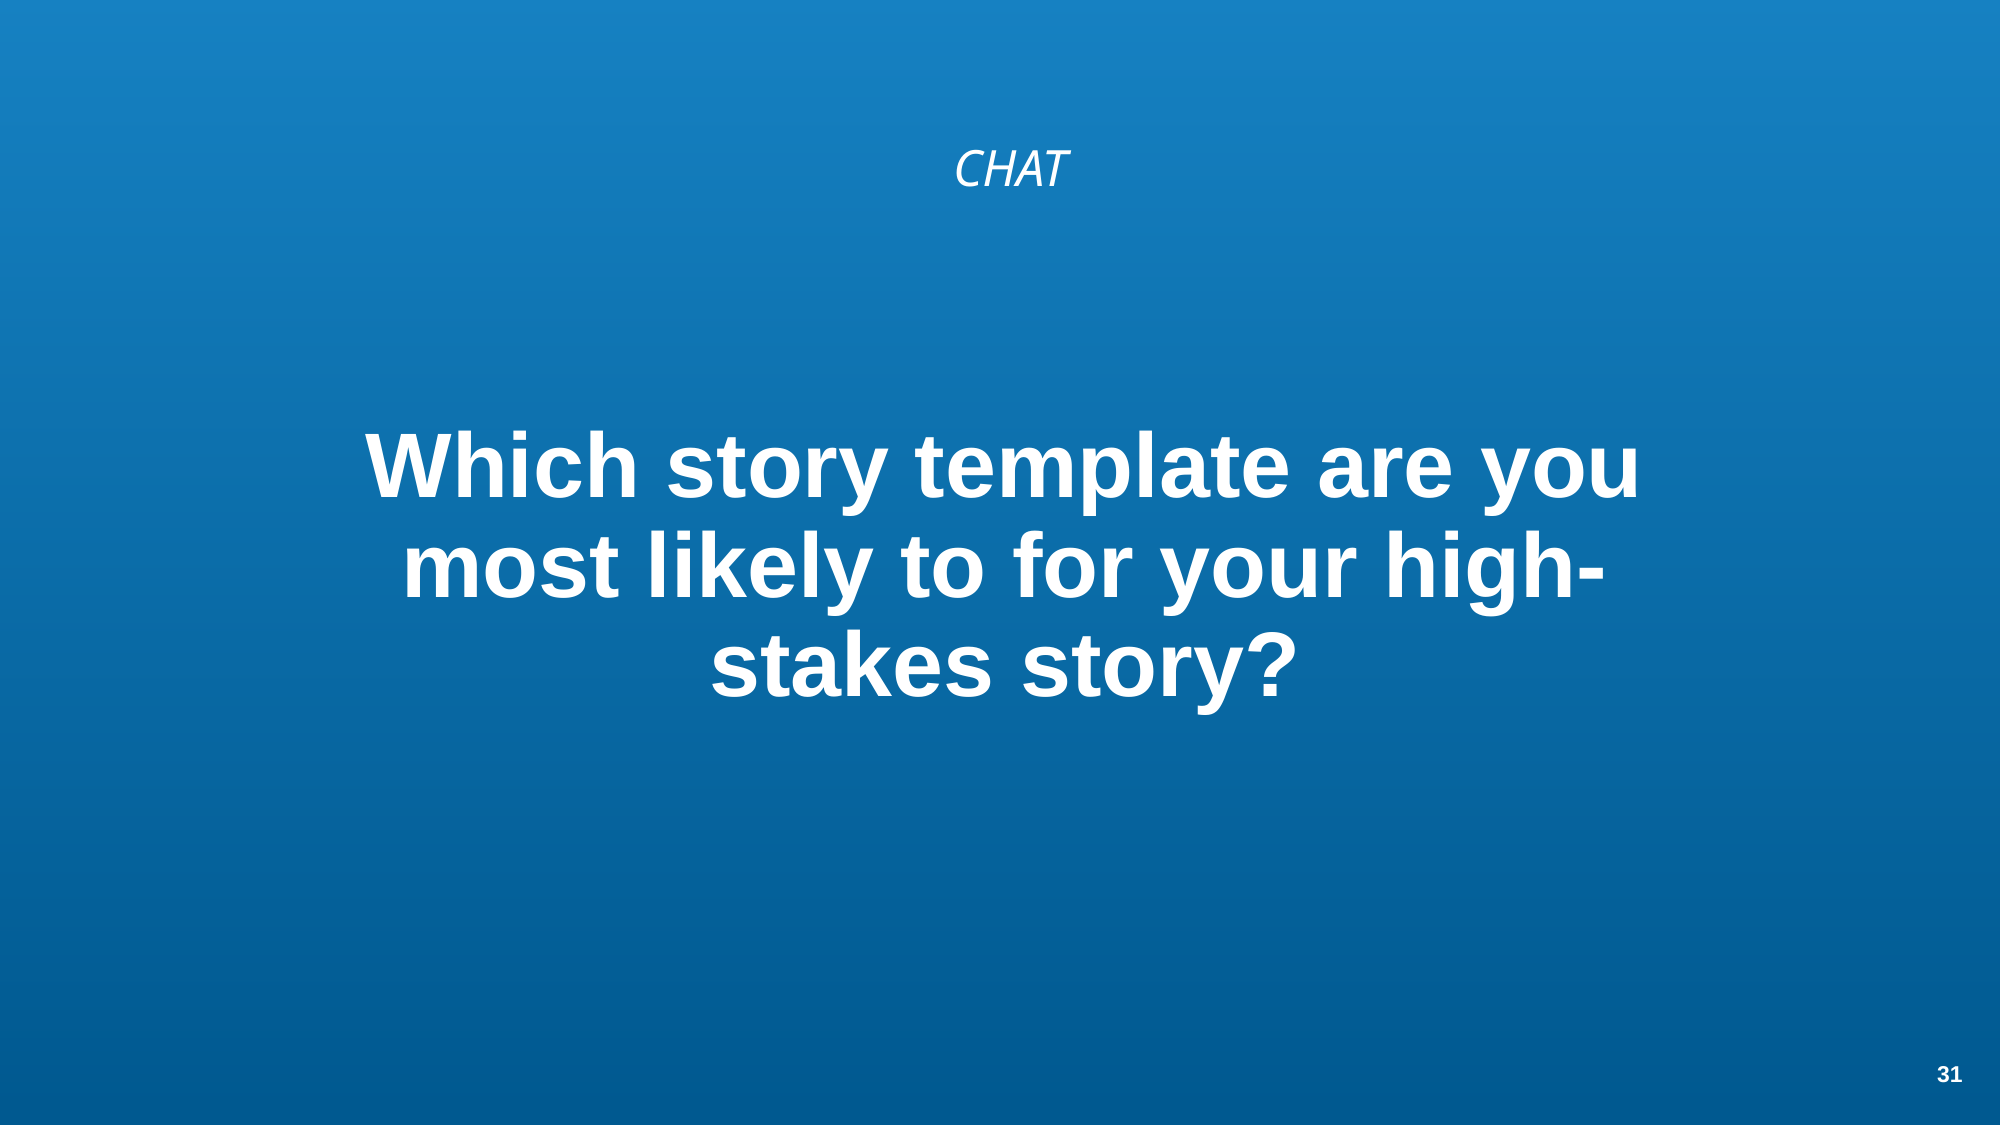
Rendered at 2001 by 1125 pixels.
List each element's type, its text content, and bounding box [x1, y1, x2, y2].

subtitle CHAT [496, 0, 1524, 505]
title Which story template are you most likely to for your high-stakes story? [356, 385, 1654, 749]
